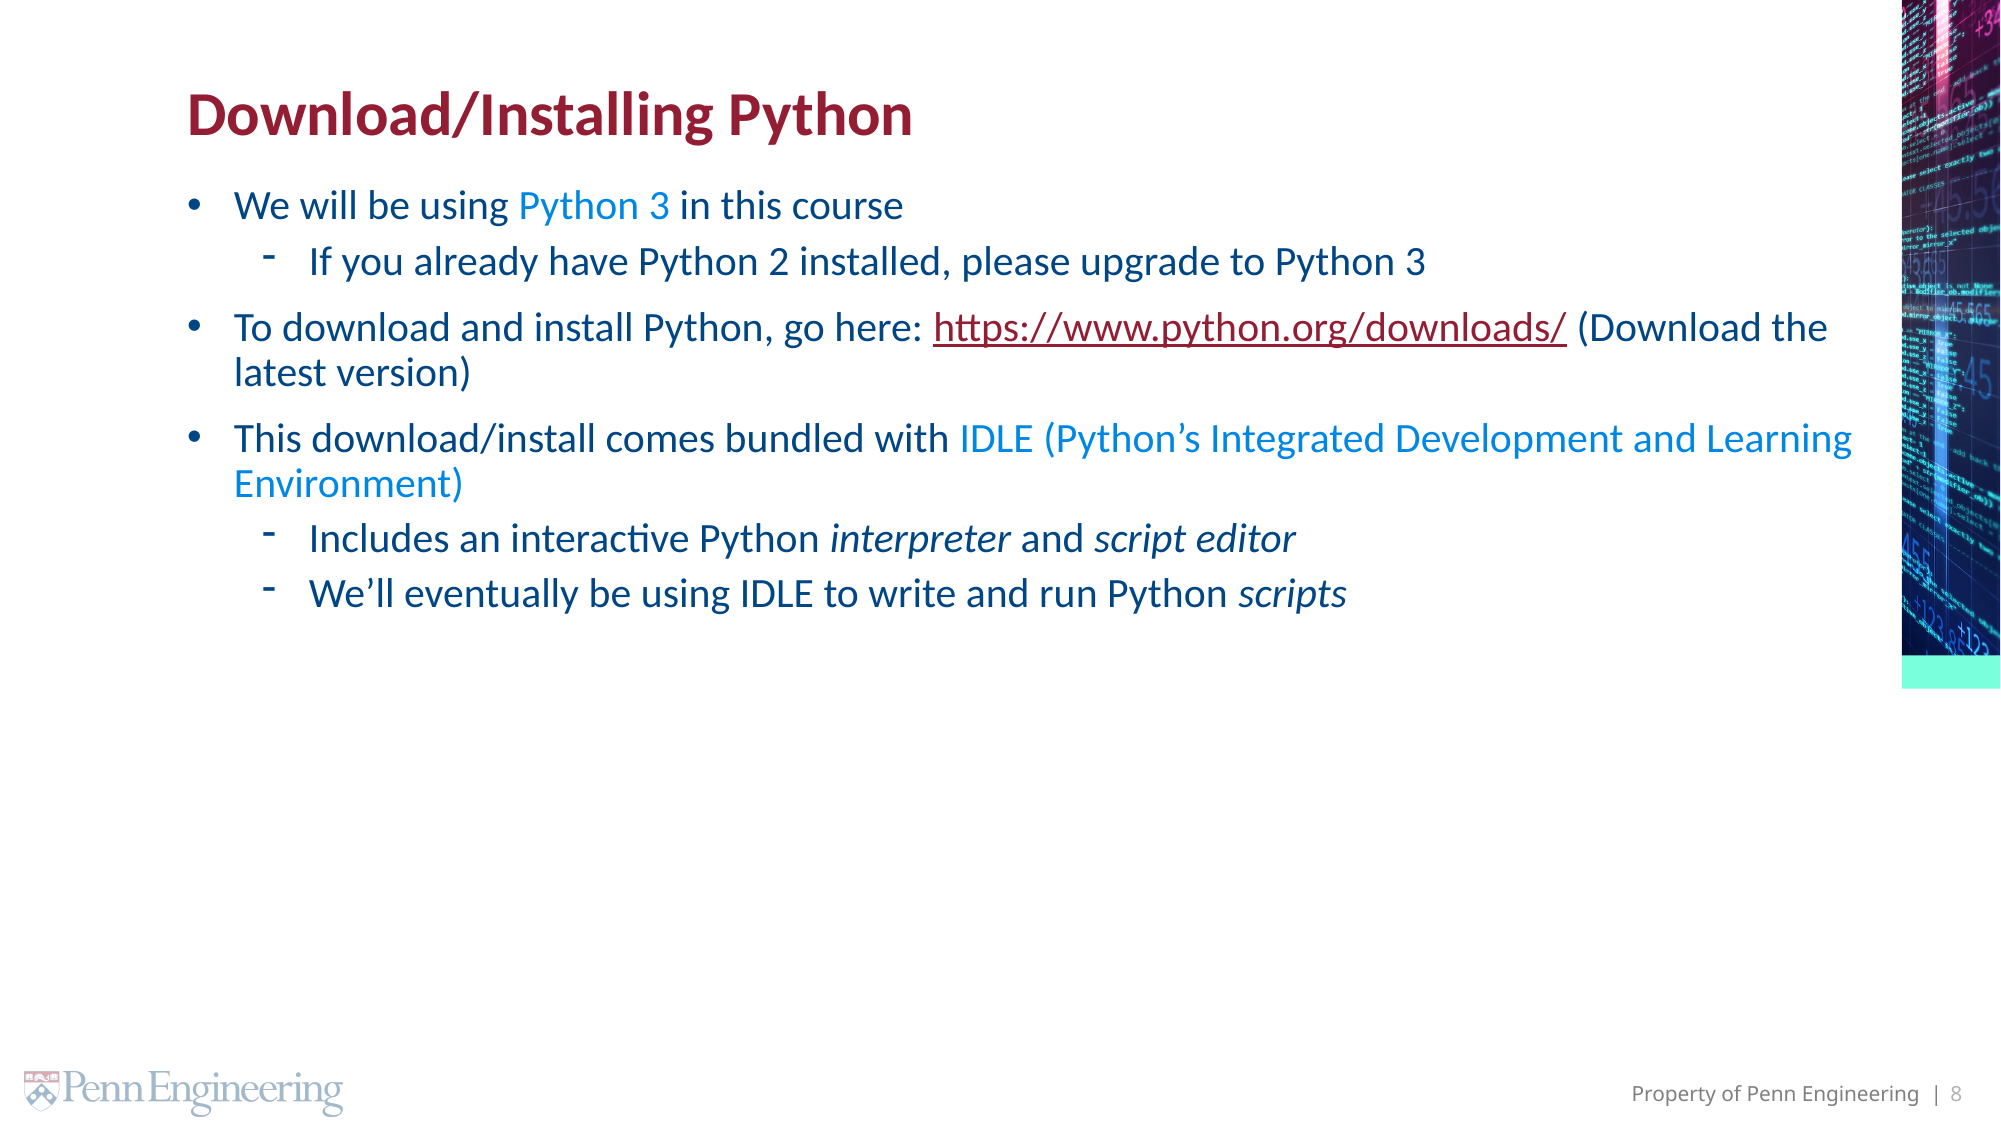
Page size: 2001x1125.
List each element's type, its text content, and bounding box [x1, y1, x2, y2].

slide_number 8 [1935, 1065, 2000, 1125]
title Download/Installing Python [187, 54, 1871, 176]
picture [1901, 0, 2001, 655]
list We will be using Python 3 in this course If you already have Python 2 installed, please upgrade to Python 3 To download and install Python, go here: https://www.python.org/downloads/ (Download the latest version) This download/install comes bundled with IDLE (Python’s Integrated Development and Learning Environment) Includes an interactive Python interpreter and script editor We’ll eventually be using IDLE to write and run Python scripts [187, 184, 1871, 868]
